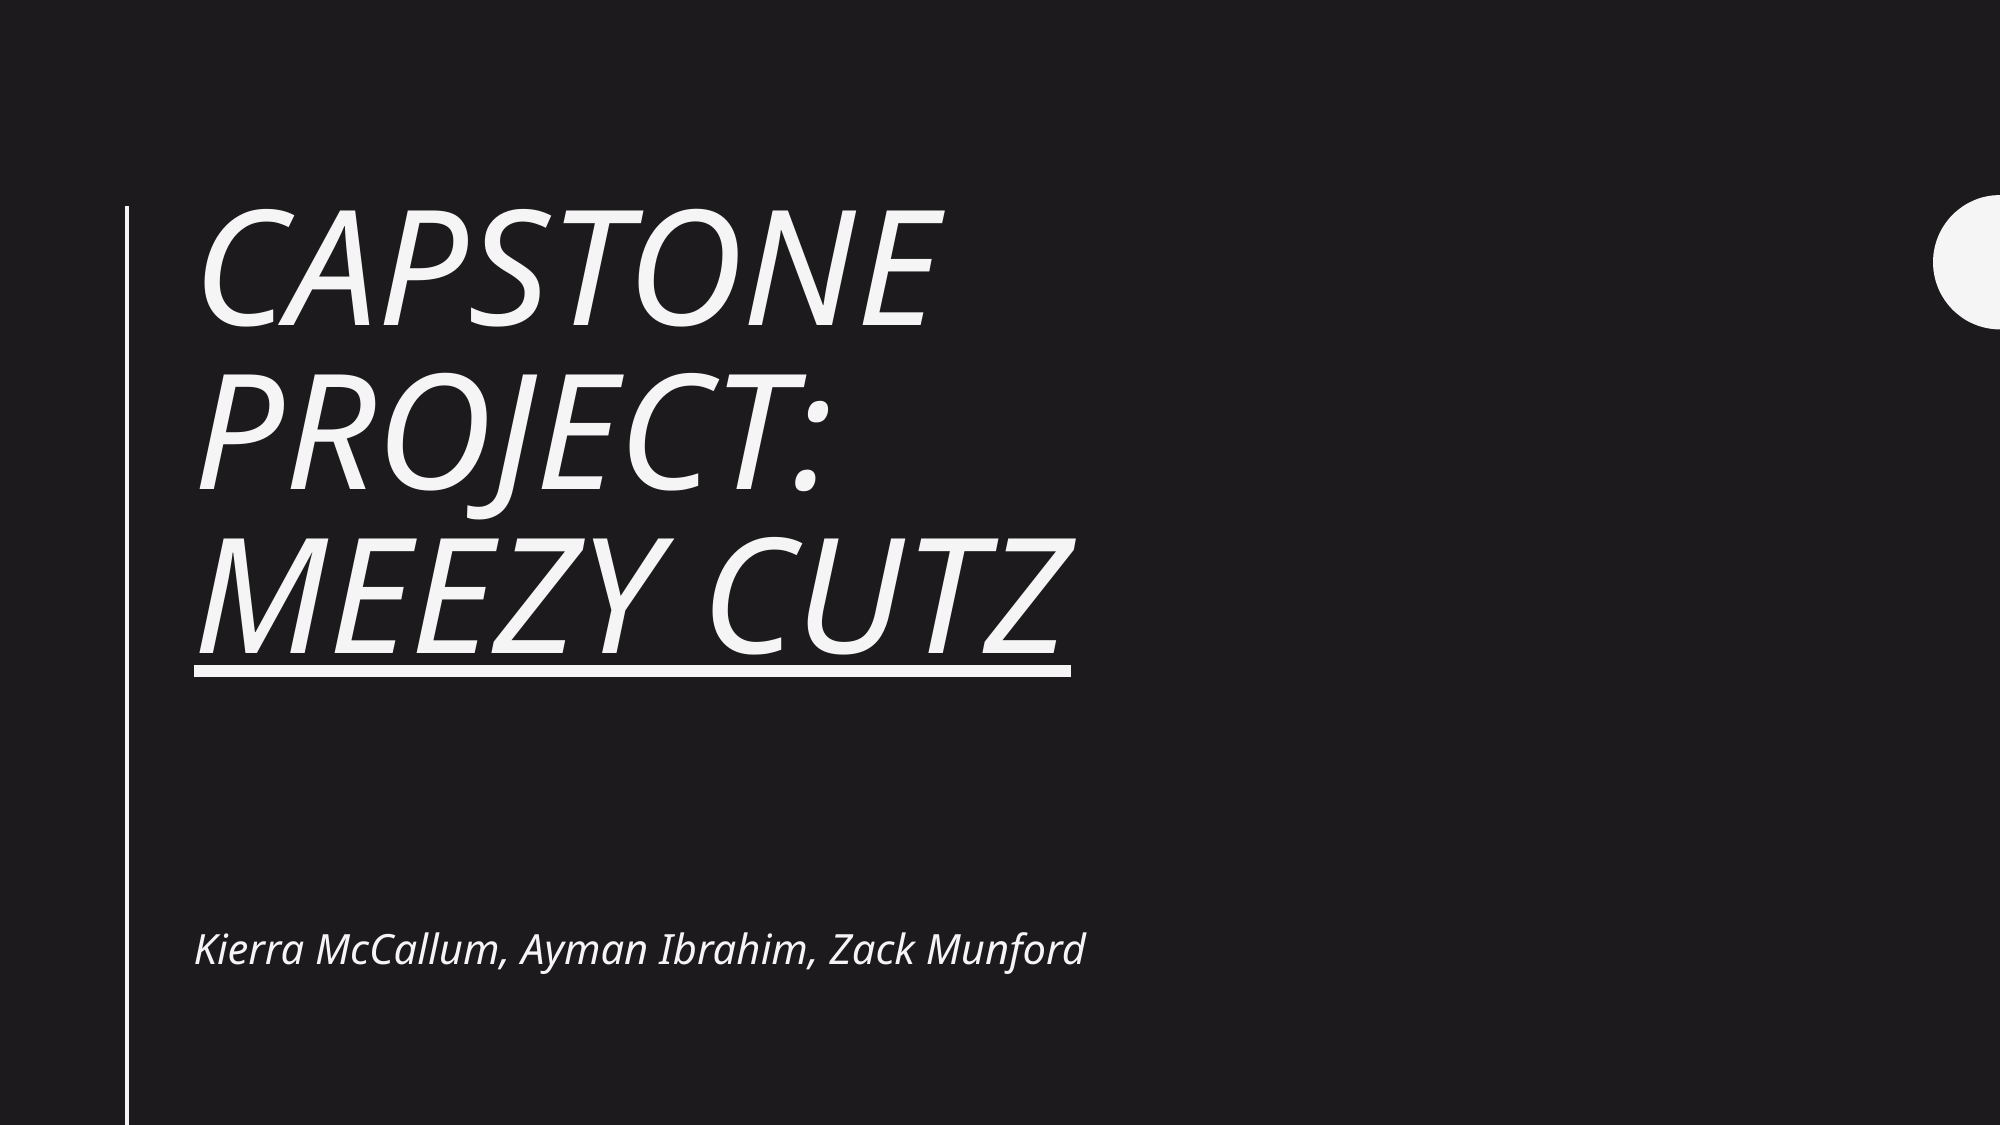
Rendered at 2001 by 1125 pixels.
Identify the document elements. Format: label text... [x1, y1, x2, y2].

subtitle Kierra McCallum, Ayman Ibrahim, Zack Munford [178, 908, 1333, 1025]
title Capstone project: Meezy cutz [178, 187, 1333, 888]
